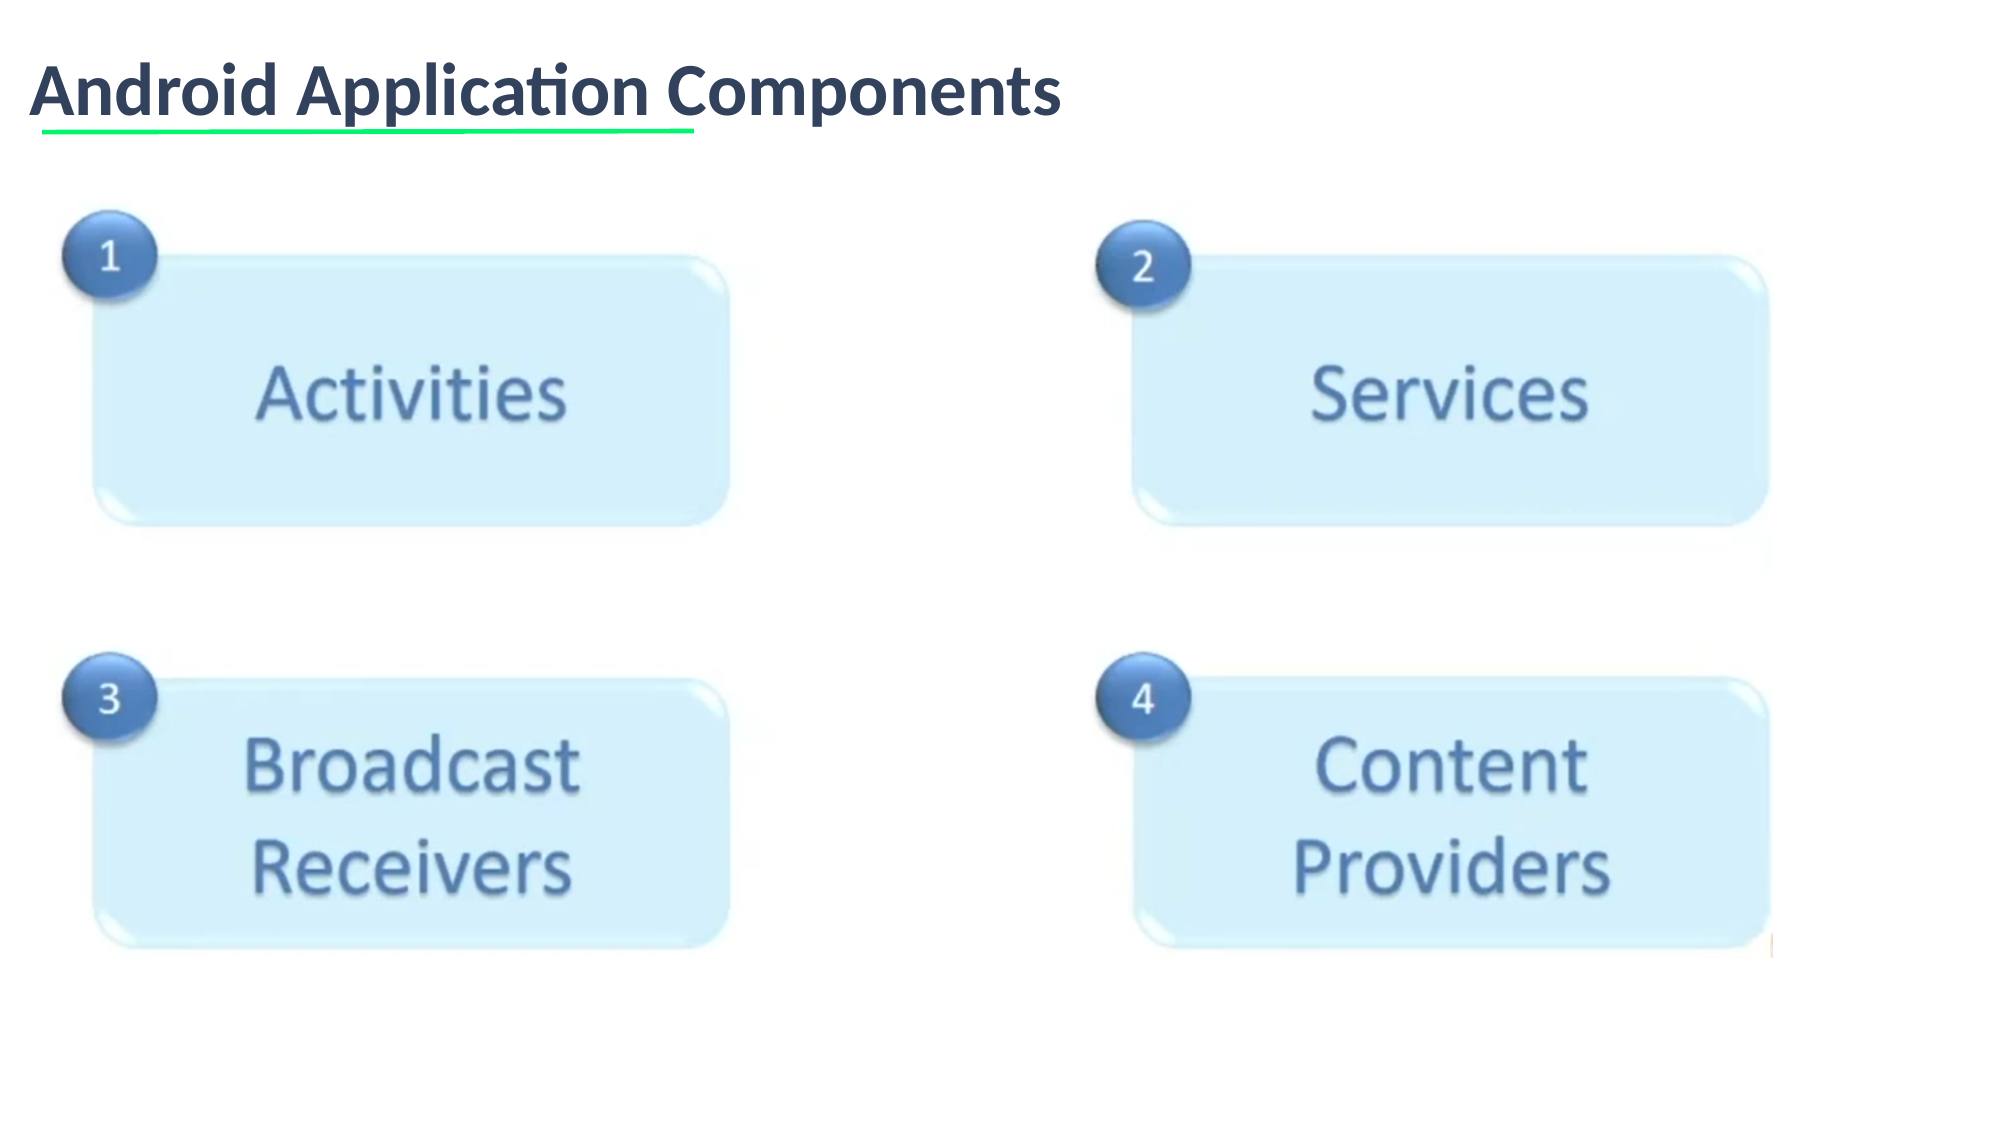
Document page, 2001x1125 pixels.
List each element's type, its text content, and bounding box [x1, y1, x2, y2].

picture [15, 179, 1773, 958]
text_box Android Application Components [29, 40, 1122, 131]
